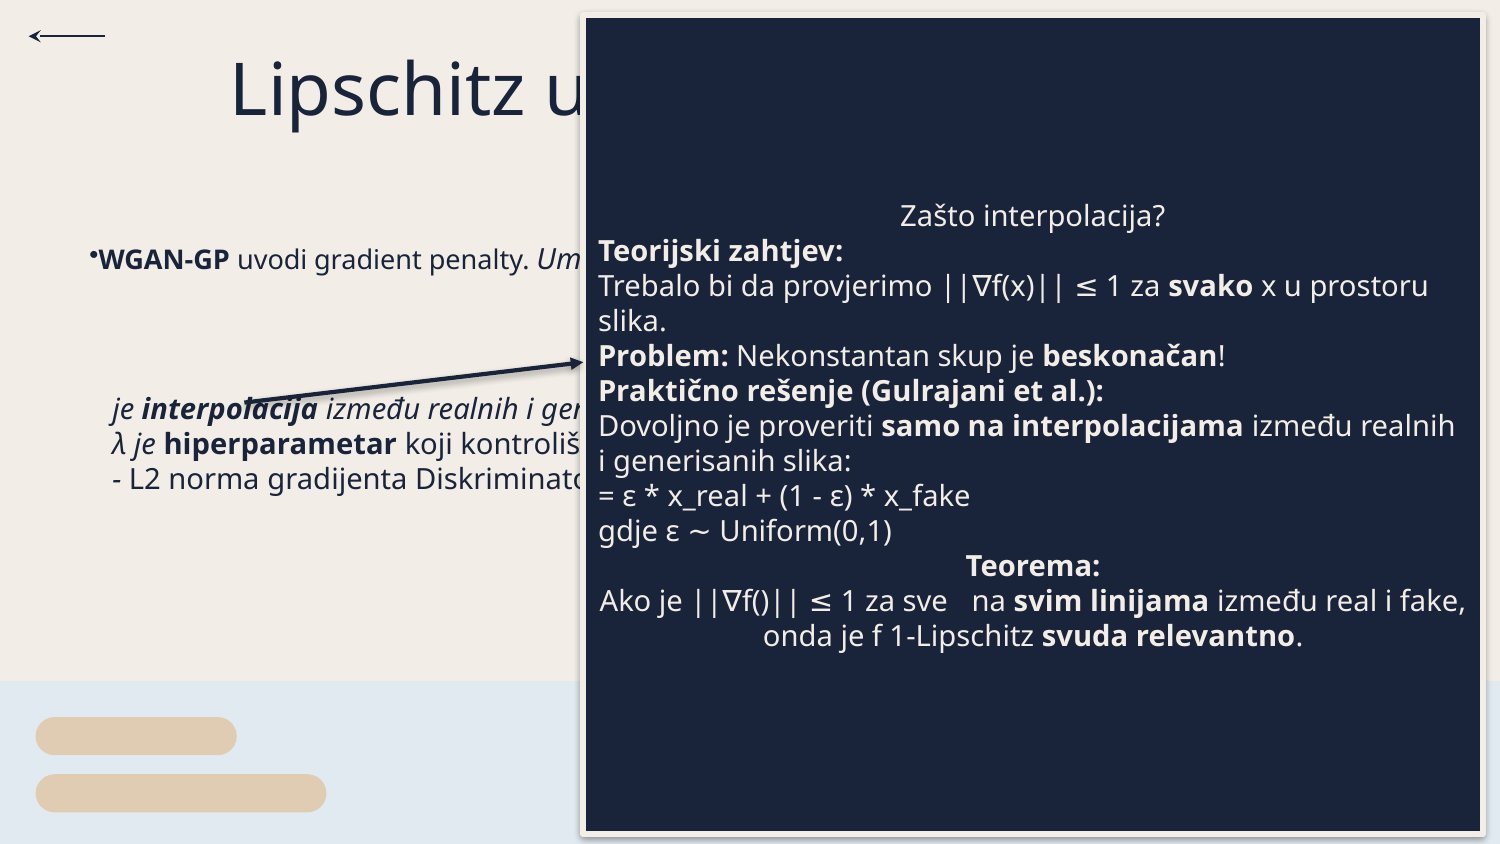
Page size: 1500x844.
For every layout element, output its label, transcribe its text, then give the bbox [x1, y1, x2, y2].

title Lipschitz uslov i gradient penalty (GP) [154, 44, 575, 139]
picture [806, 540, 1353, 835]
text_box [244, 361, 584, 403]
